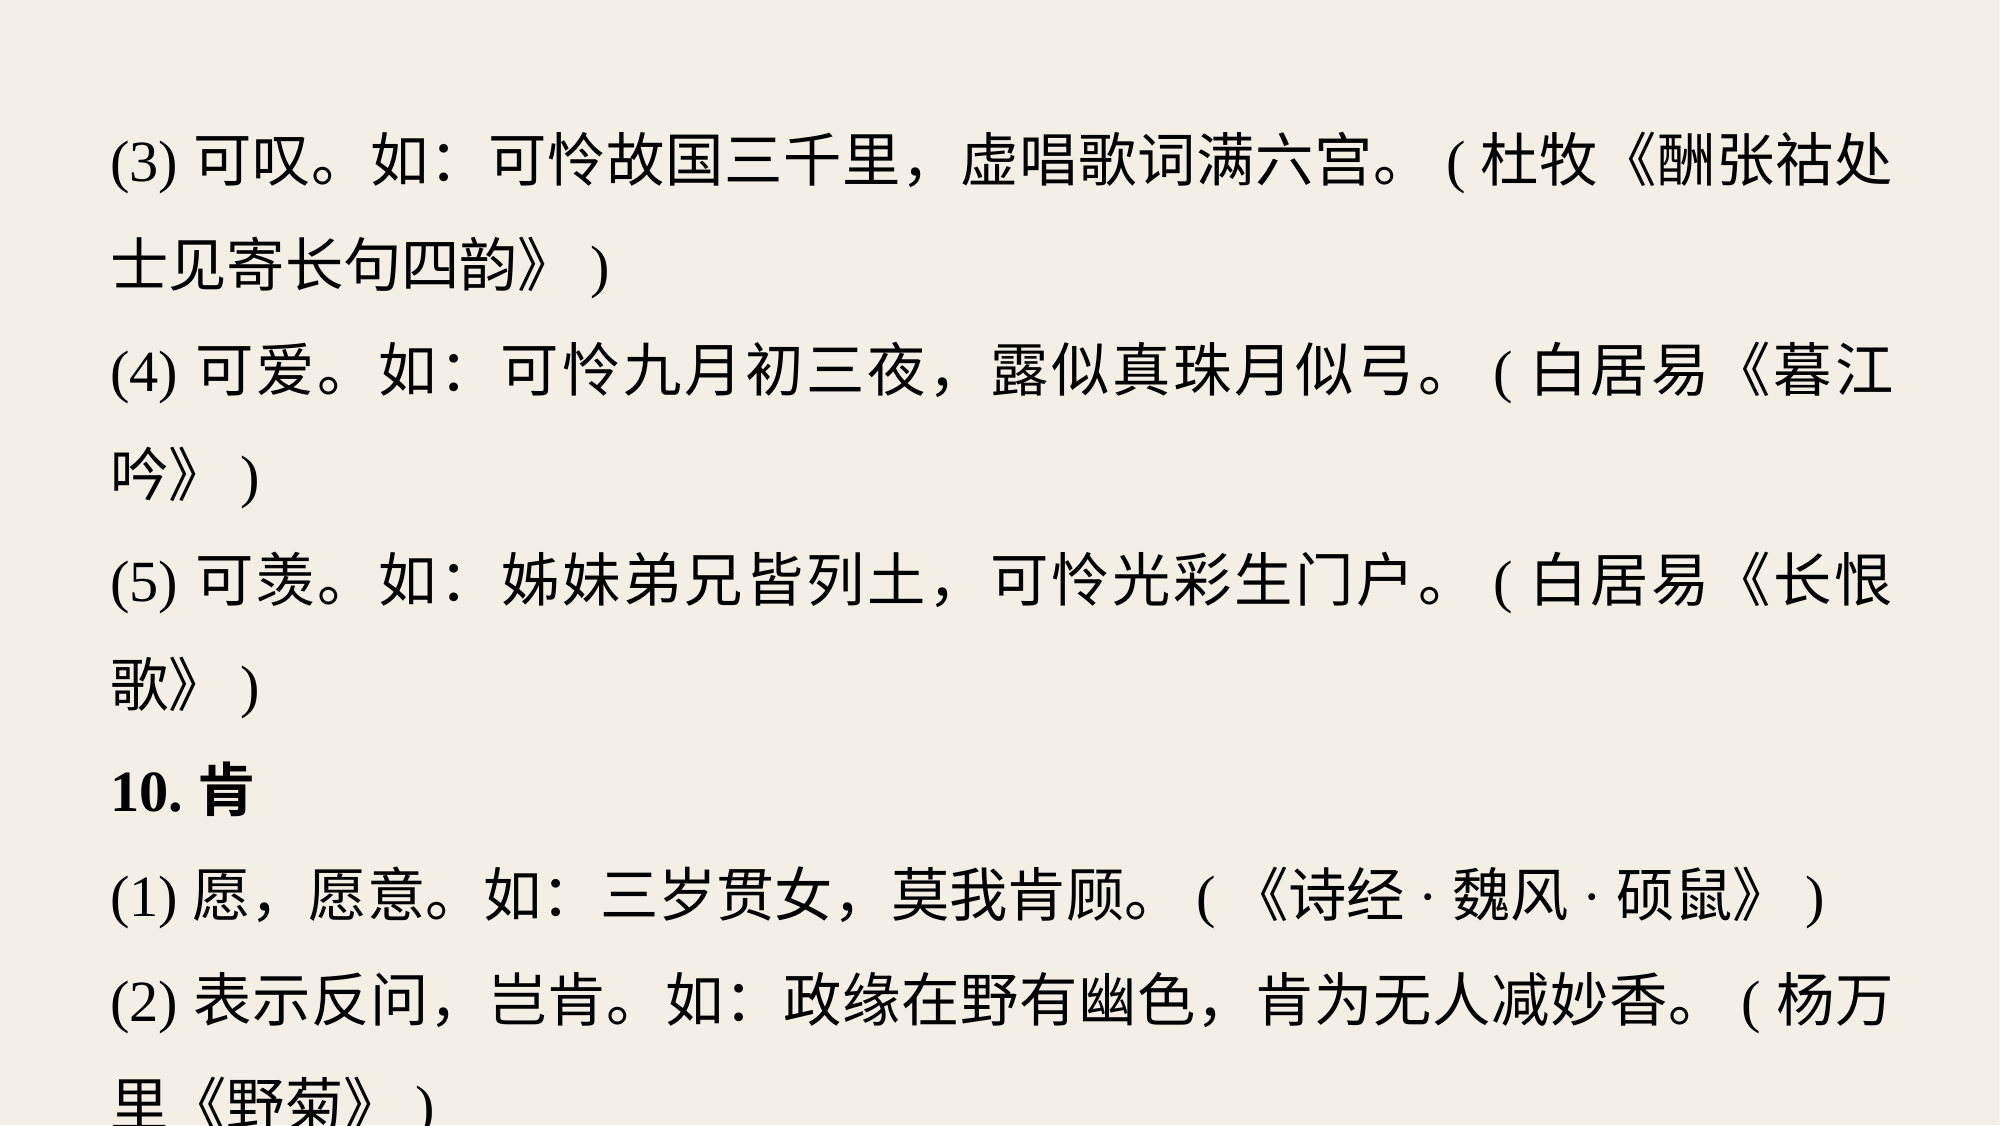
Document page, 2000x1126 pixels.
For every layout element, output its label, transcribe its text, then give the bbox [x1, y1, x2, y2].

text_box (3)可叹。如：可怜故国三千里，虚唱歌词满六宫。(杜牧《酬张祜处士见寄长句四韵》) (4)可爱。如：可怜九月初三夜，露似真珠月似弓。(白居易《暮江吟》) (5)可羡。如：姊妹弟兄皆列土，可怜光彩生门户。(白居易《长恨歌》) 10.肯 (1)愿，愿意。如：三岁贯女，莫我肯顾。(《诗经·魏风·硕鼠》) (2)表示反问，岂肯。如：政缘在野有幽色，肯为无人减妙香。(杨万里《野菊》) [90, 78, 1914, 1126]
